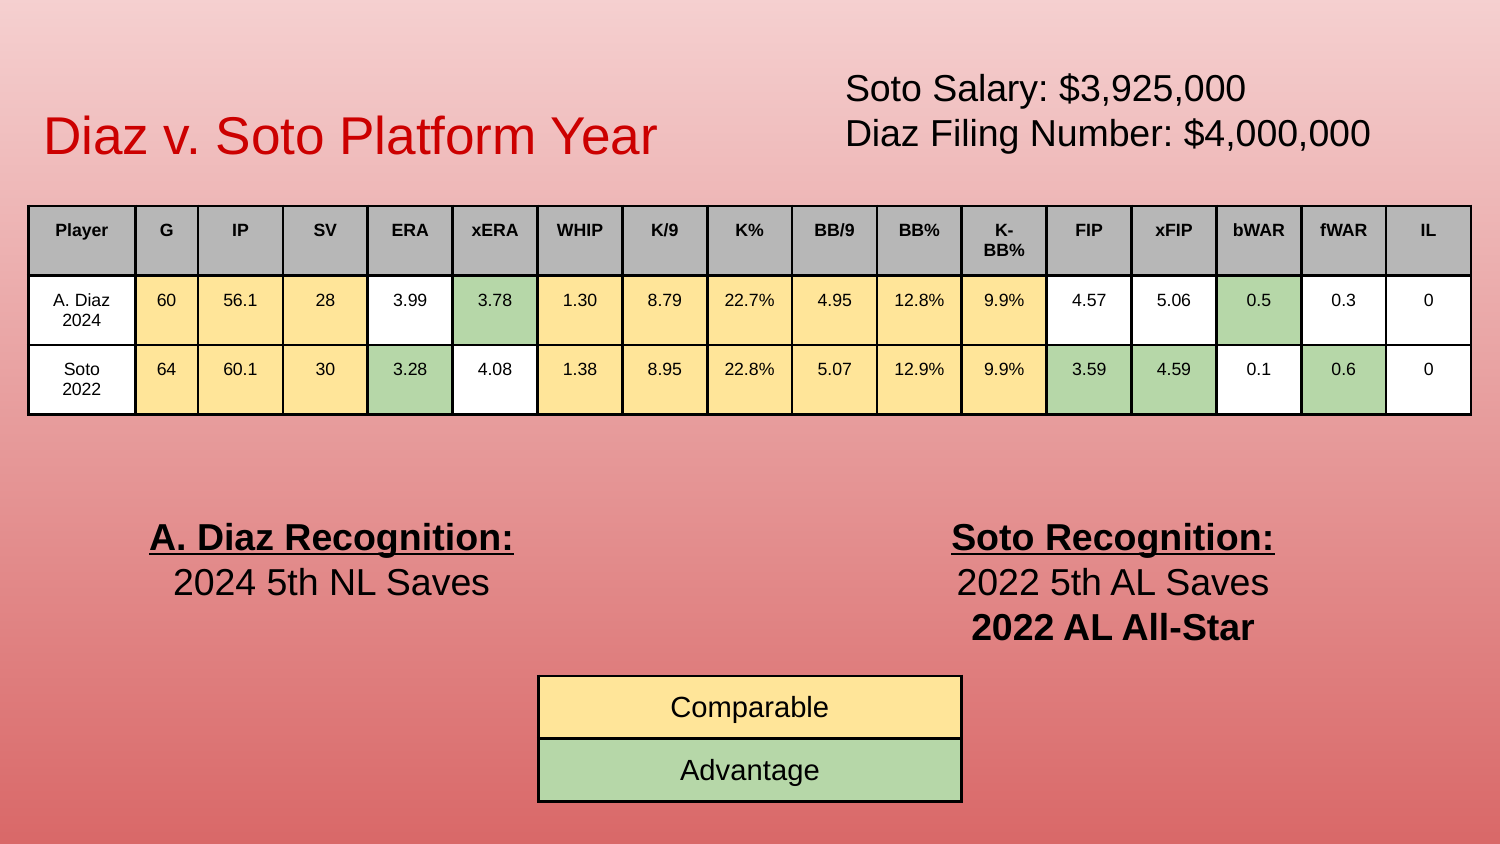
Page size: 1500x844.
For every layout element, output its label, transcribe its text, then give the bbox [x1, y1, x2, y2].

table_header IP [199, 207, 282, 274]
table_cell 4.59 [1133, 346, 1215, 413]
table_cell 3.99 [369, 277, 451, 344]
text_box A. Diaz Recognition: 2024 5th NL Saves [101, 498, 562, 693]
table_header IL [1387, 207, 1470, 274]
table_header xERA [454, 207, 536, 274]
table_cell 5.06 [1133, 277, 1215, 344]
table_header FIP [1048, 207, 1130, 274]
table_header BB/9 [793, 207, 876, 274]
table_cell 0.3 [1303, 277, 1385, 344]
table_cell 8.95 [624, 346, 706, 413]
table_header Comparable [540, 677, 960, 737]
table_cell 0 [1387, 346, 1470, 413]
table_header SV [284, 207, 366, 274]
table_cell Soto 2022 [30, 346, 134, 413]
table_header WHIP [539, 207, 621, 274]
table_cell 3.28 [369, 346, 451, 413]
table_header BB% [878, 207, 960, 274]
table_cell 12.9% [878, 346, 960, 413]
table_cell 5.07 [793, 346, 876, 413]
table_cell 9.9% [963, 277, 1045, 344]
table_cell 3.78 [454, 277, 536, 344]
table_cell 56.1 [199, 277, 282, 344]
table_cell 1.30 [539, 277, 621, 344]
table_cell 4.57 [1048, 277, 1130, 344]
table_cell 3.59 [1048, 346, 1130, 413]
table_header Player [30, 207, 134, 274]
table_header G [137, 207, 197, 274]
table_cell A. Diaz 2024 [30, 277, 134, 344]
table_cell 12.8% [878, 277, 960, 344]
table_cell 60.1 [199, 346, 282, 413]
table_cell 1.38 [539, 346, 621, 413]
table_header K/9 [624, 207, 706, 274]
table_cell 30 [284, 346, 366, 413]
table_cell 4.95 [793, 277, 876, 344]
title Diaz v. Soto Platform Year [28, 86, 1427, 181]
table_cell 22.8% [709, 346, 791, 413]
table_cell 9.9% [963, 346, 1045, 413]
table_cell 22.7% [709, 277, 791, 344]
table_header K- BB% [963, 207, 1045, 274]
table_header fWAR [1303, 207, 1385, 274]
table_cell 0.6 [1303, 346, 1385, 413]
table_cell 8.79 [624, 277, 706, 344]
table_header K% [709, 207, 791, 274]
table_cell Advantage [540, 740, 960, 800]
table_cell 60 [137, 277, 197, 344]
table_cell 4.08 [454, 346, 536, 413]
table_header bWAR [1218, 207, 1300, 274]
table_header xFIP [1133, 207, 1215, 274]
table_cell 0.5 [1218, 277, 1300, 344]
text_box Soto Salary: $3,925,000 Diaz Filing Number: $4,000,000 [829, 48, 1429, 134]
table_cell 64 [137, 346, 197, 413]
table_cell 28 [284, 277, 366, 344]
text_box Soto Recognition: 2022 5th AL Saves 2022 AL All-Star [901, 498, 1325, 693]
table_cell 0.1 [1218, 346, 1300, 413]
table_header ERA [369, 207, 451, 274]
table_cell 0 [1387, 277, 1470, 344]
